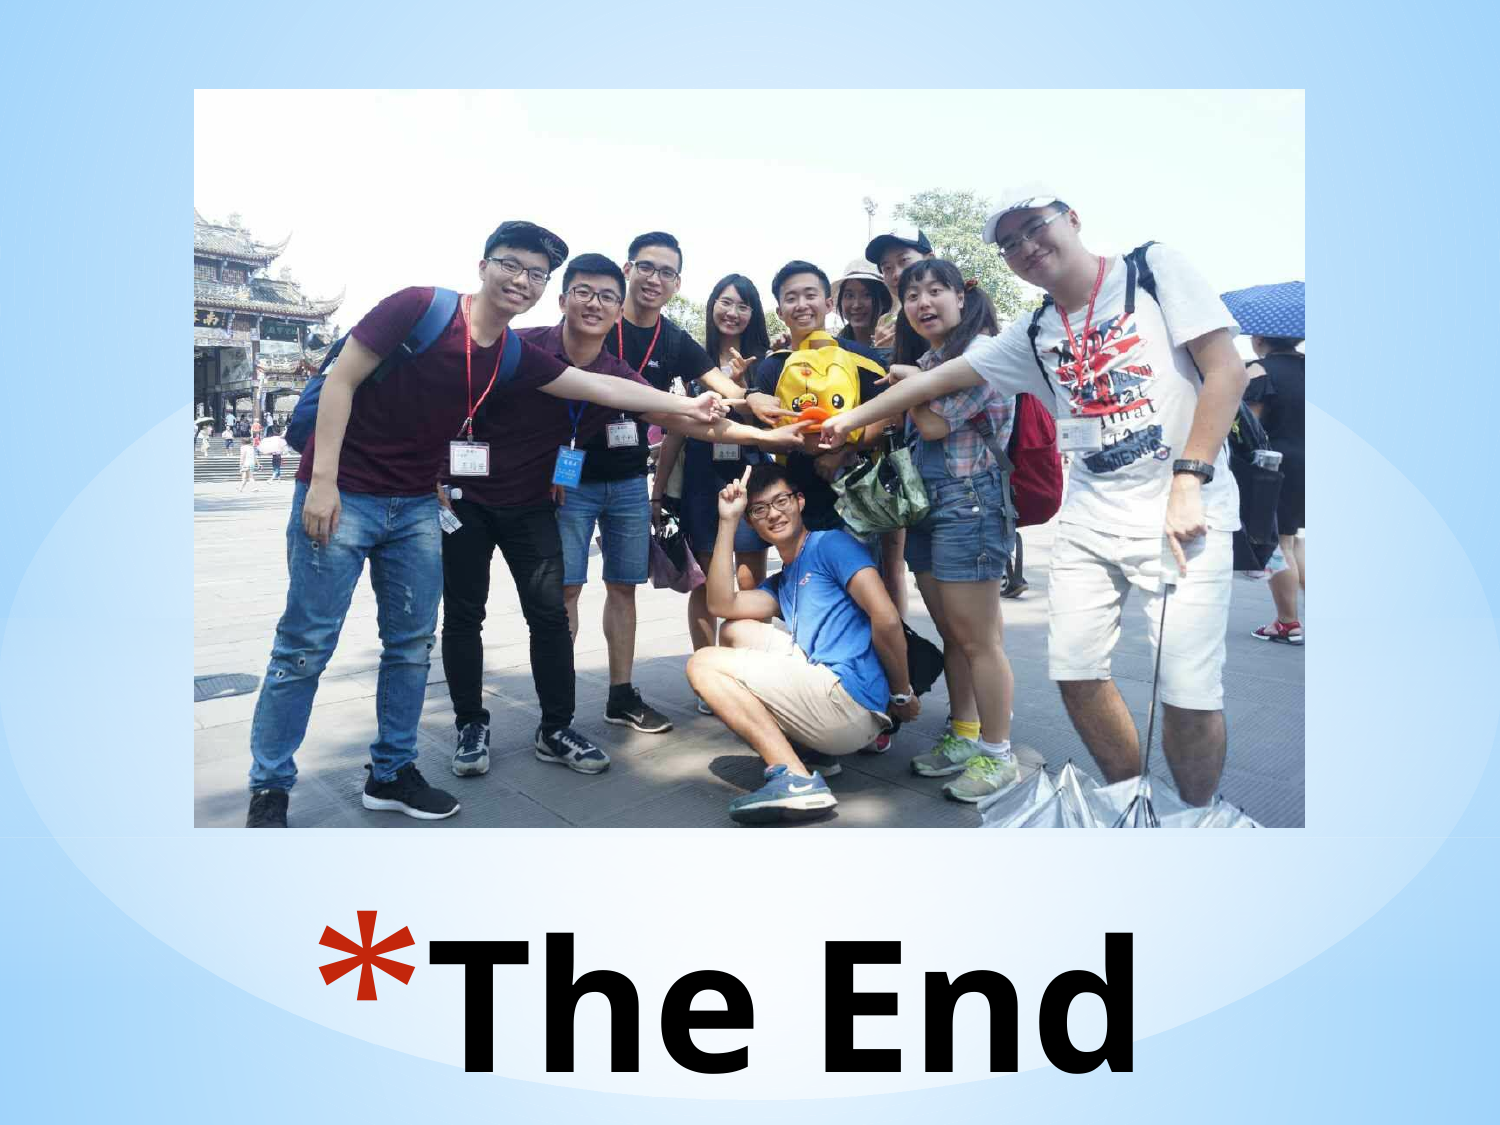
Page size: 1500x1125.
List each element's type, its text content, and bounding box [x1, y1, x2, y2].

title The End [194, 881, 1264, 1069]
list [194, 89, 1305, 828]
